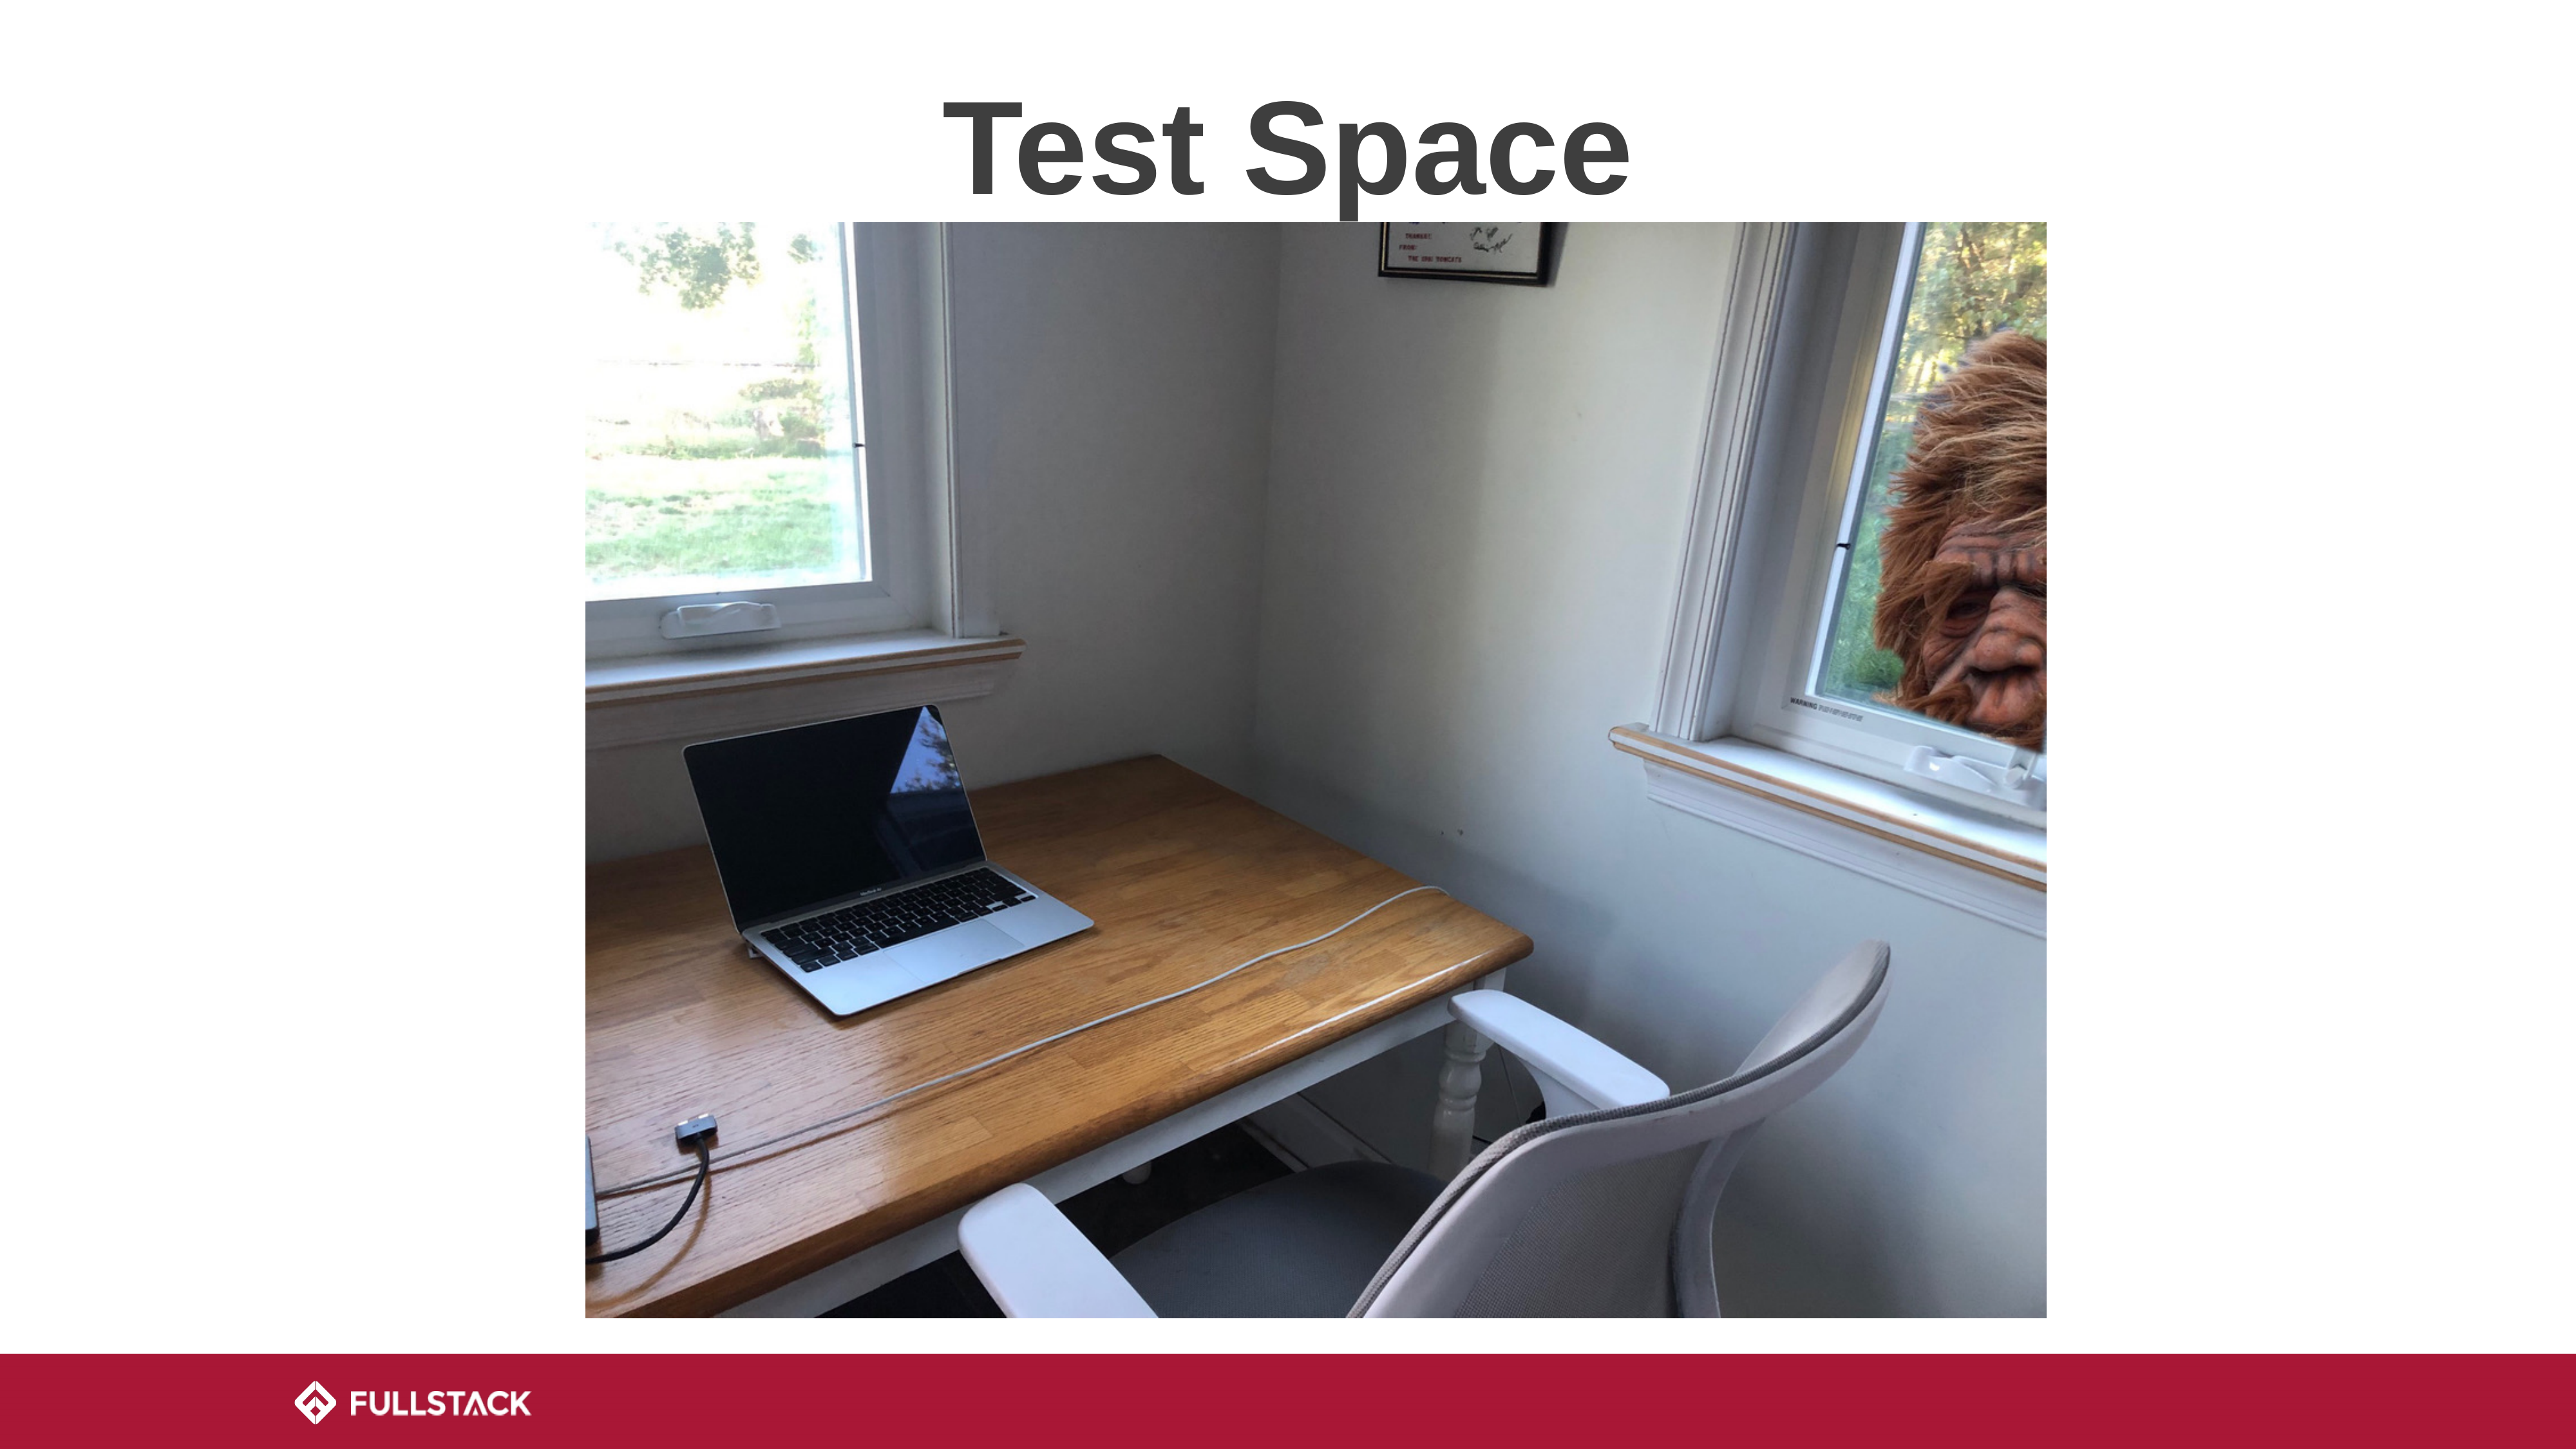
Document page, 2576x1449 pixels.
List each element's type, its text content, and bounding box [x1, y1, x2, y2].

title Test Space [300, 51, 2276, 231]
picture [585, 222, 2047, 1318]
picture [0, 1354, 2576, 1449]
